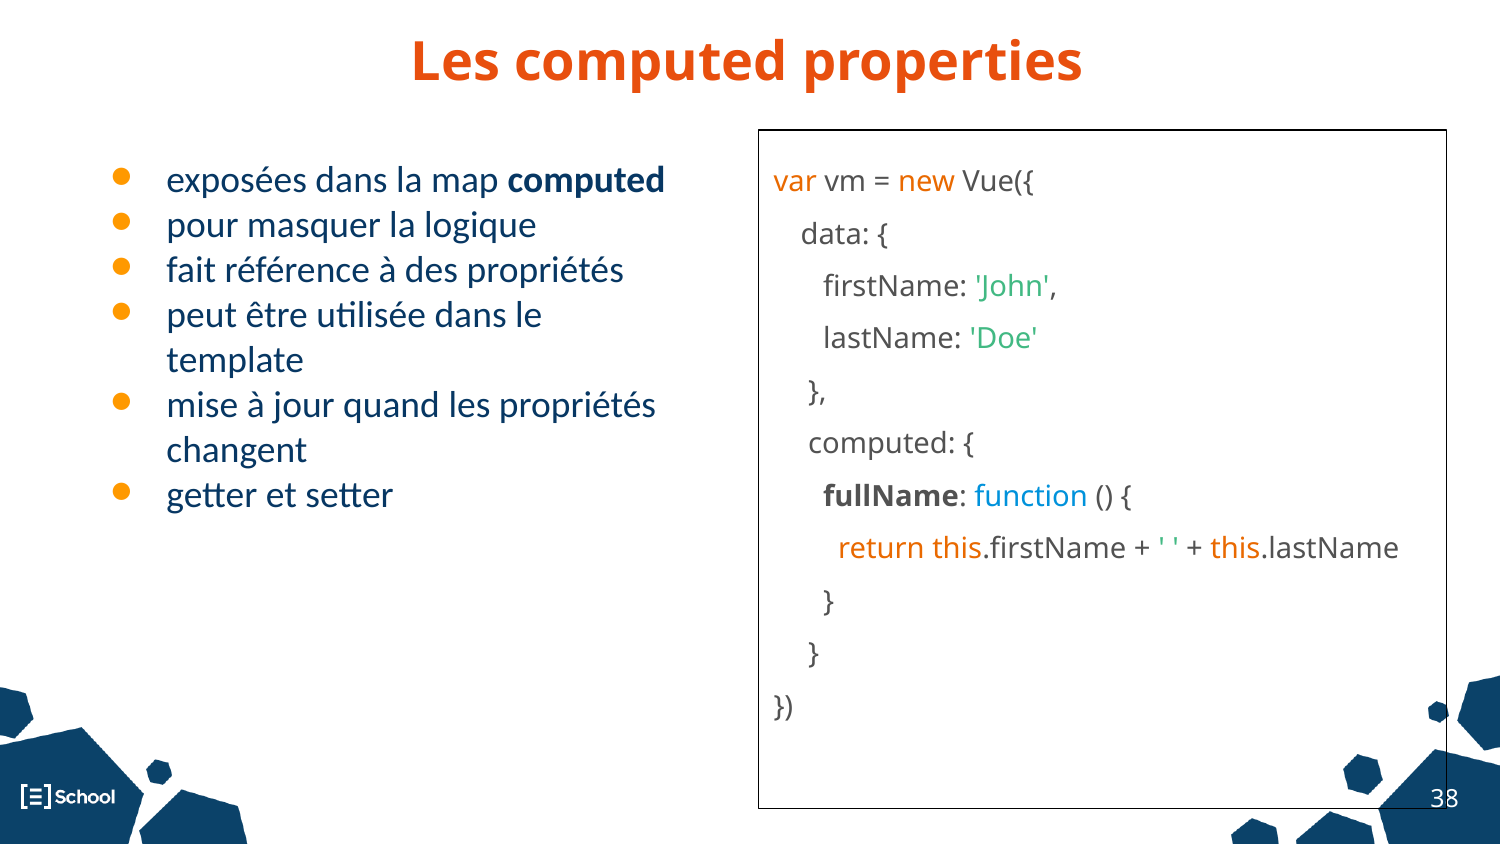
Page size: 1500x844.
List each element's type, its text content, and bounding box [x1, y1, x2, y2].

text_box Les computed properties [22, 11, 1472, 123]
slide_number ‹#› [1383, 767, 1474, 832]
picture [0, 0, 1500, 844]
text_box exposées dans la map computed pour masquer la logique fait référence à des propriétés peut être utilisée dans le template mise à jour quand les propriétés changent getter et setter [76, 140, 692, 768]
text_box var vm = new Vue({ data: { firstName: 'John', lastName: 'Doe' }, computed: { fullName: function () { return this.firstName + ' ' + this.lastName } } }) [758, 130, 1447, 809]
